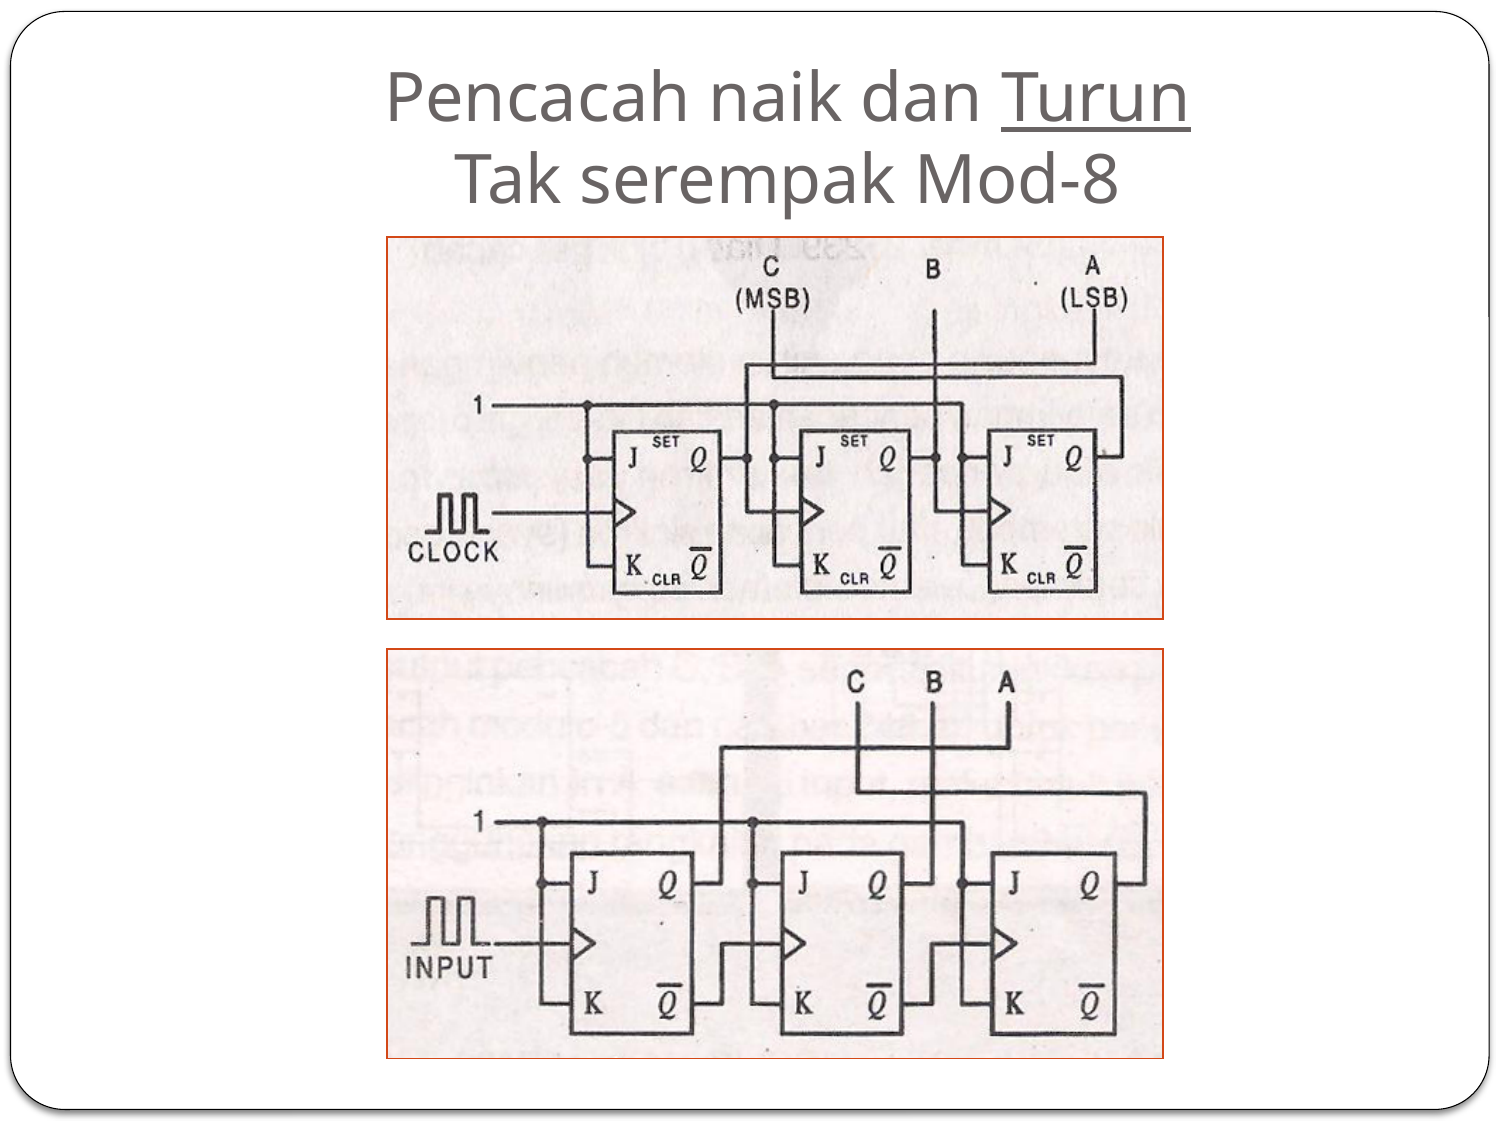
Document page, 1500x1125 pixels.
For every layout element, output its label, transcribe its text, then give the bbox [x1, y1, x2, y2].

picture [387, 237, 1163, 619]
picture [387, 649, 1163, 1059]
title Pencacah naik dan Turun Tak serempak Mod-8 [150, 45, 1425, 233]
